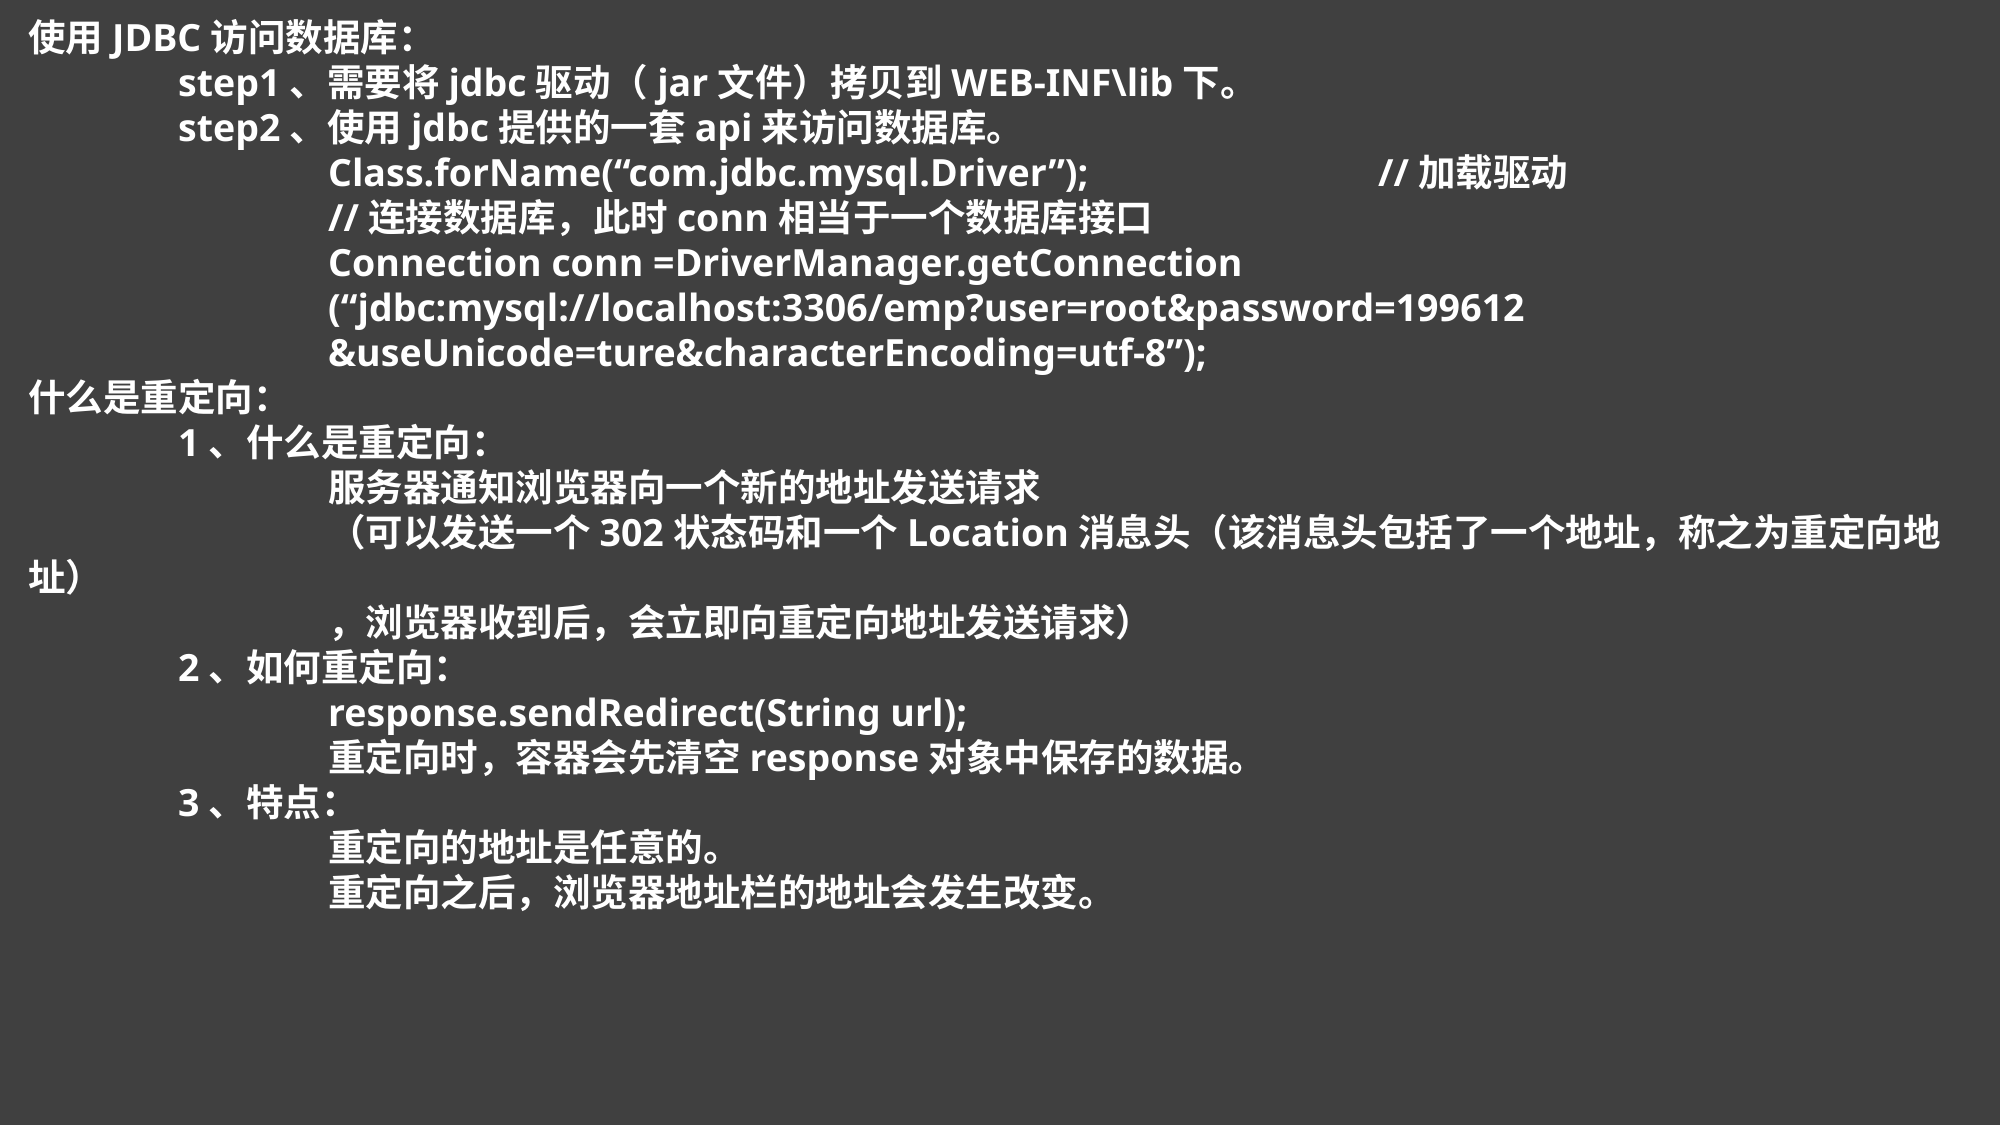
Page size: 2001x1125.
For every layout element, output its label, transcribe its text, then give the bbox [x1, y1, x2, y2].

text_box 使用JDBC访问数据库： step1、需要将jdbc驱动（jar文件）拷贝到WEB-INF\lib下。 step2、使用jdbc提供的一套api来访问数据库。 Class.forName(“com.jdbc.mysql.Driver”); //加载驱动 //连接数据库，此时conn相当于一个数据库接口 Connection conn =DriverManager.getConnection (“jdbc:mysql://localhost:3306/emp?user=root&password=199612 &useUnicode=ture&characterEncoding=utf-8”); 什么是重定向： 1、什么是重定向： 服务器通知浏览器向一个新的地址发送请求 （可以发送一个302状态码和一个Location消息头（该消息头包括了一个地址，称之为重定向地址） ，浏览器收到后，会立即向重定向地址发送请求） 2、如何重定向： response.sendRedirect(String url); 重定向时，容器会先清空response对象中保存的数据。 3、特点： 重定向的地址是任意的。 重定向之后，浏览器地址栏的地址会发生改变。 [13, 6, 1987, 922]
